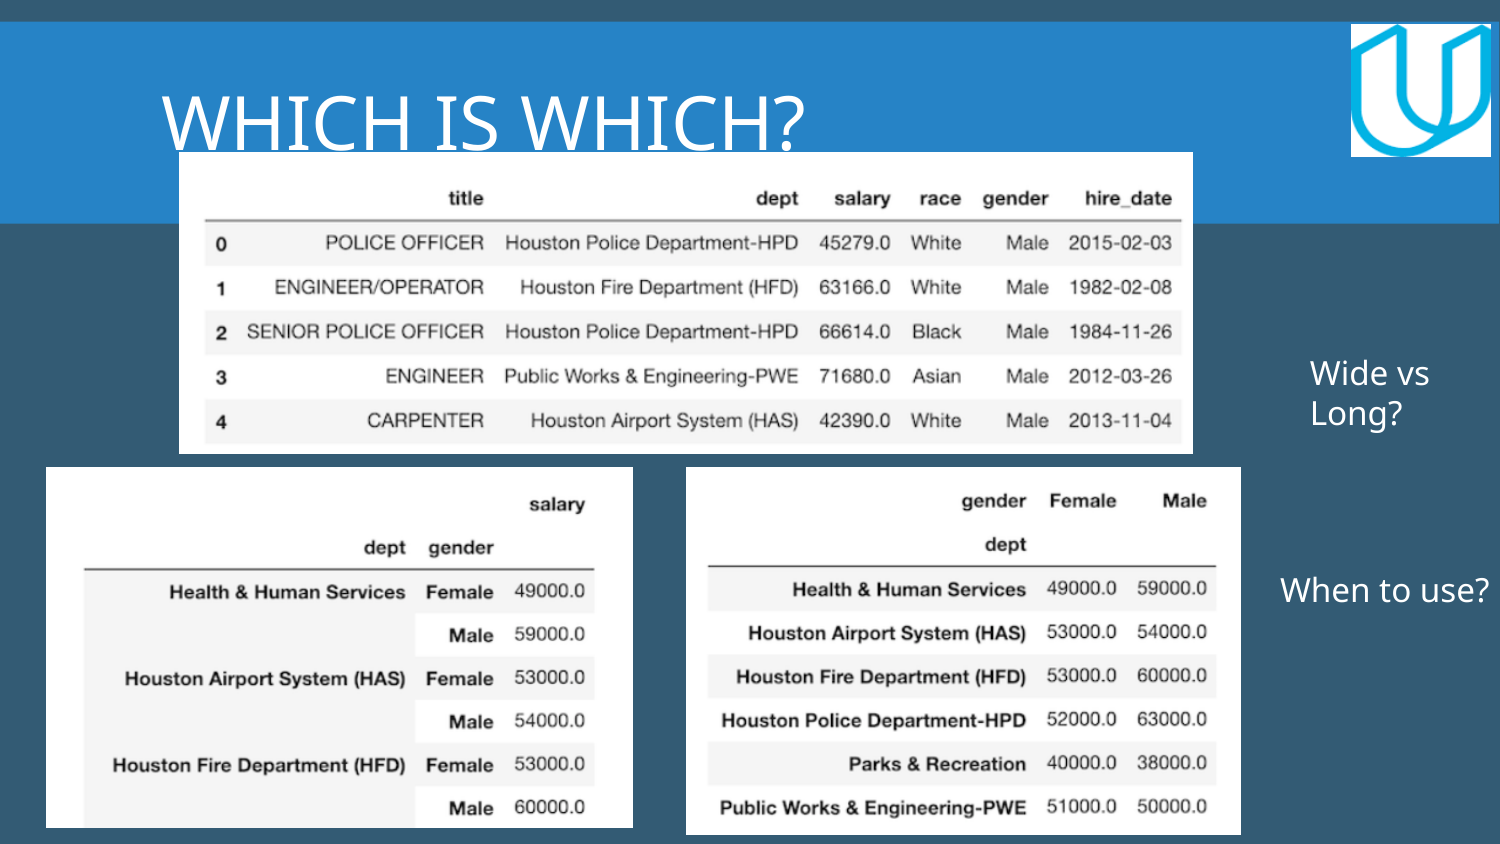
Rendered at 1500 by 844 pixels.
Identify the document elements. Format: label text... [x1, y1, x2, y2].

picture [1362, 36, 1433, 147]
picture [1351, 24, 1395, 48]
picture [46, 467, 633, 828]
picture [1408, 95, 1491, 157]
text_box WHICH IS WHICH? [147, 34, 1352, 221]
picture [685, 467, 1242, 835]
text_box When to use? [1266, 562, 1500, 617]
text_box Wide vs Long? [1296, 345, 1468, 441]
picture [1449, 36, 1480, 125]
text_box [147, 247, 1352, 765]
picture [1483, 24, 1491, 29]
picture [178, 152, 1193, 455]
picture [1352, 121, 1396, 157]
picture [1400, 24, 1480, 125]
